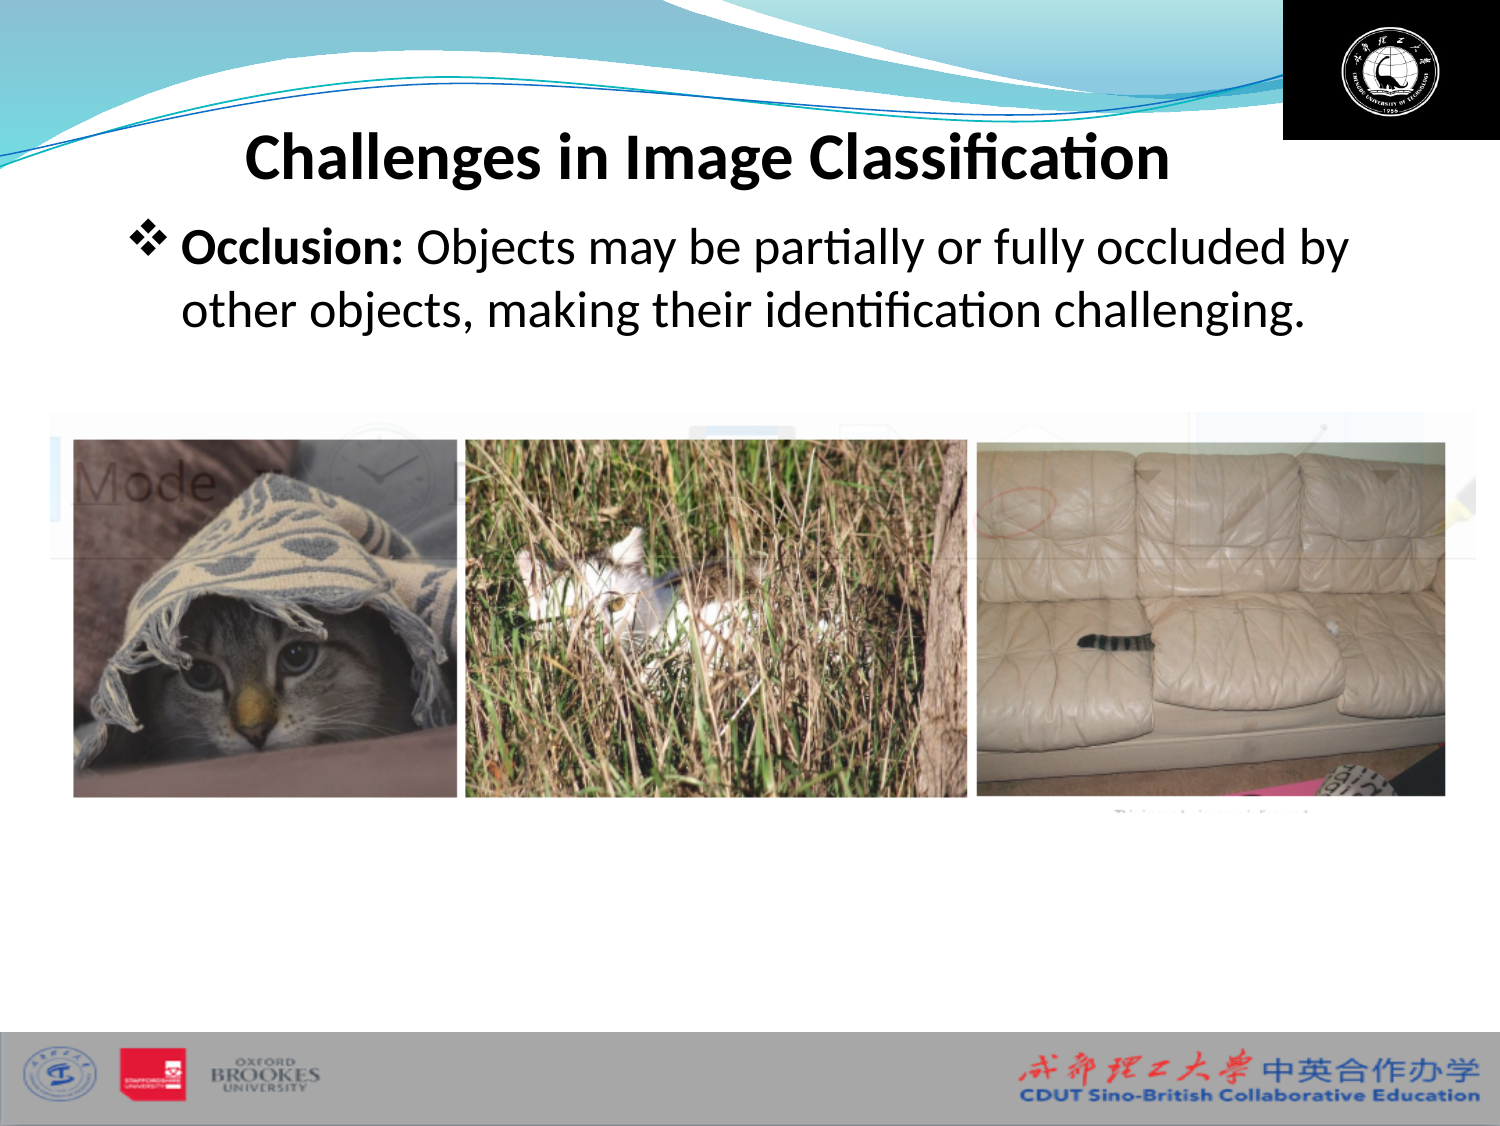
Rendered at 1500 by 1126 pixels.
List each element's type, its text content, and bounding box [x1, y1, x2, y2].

text_box Challenges in Image Classification [245, 112, 1213, 198]
picture [1283, 0, 1500, 140]
picture [0, 1031, 1500, 1126]
text_box Occlusion: Objects may be partially or fully occluded by other objects, making their identification challenging. [124, 212, 1417, 401]
picture [49, 412, 1476, 813]
